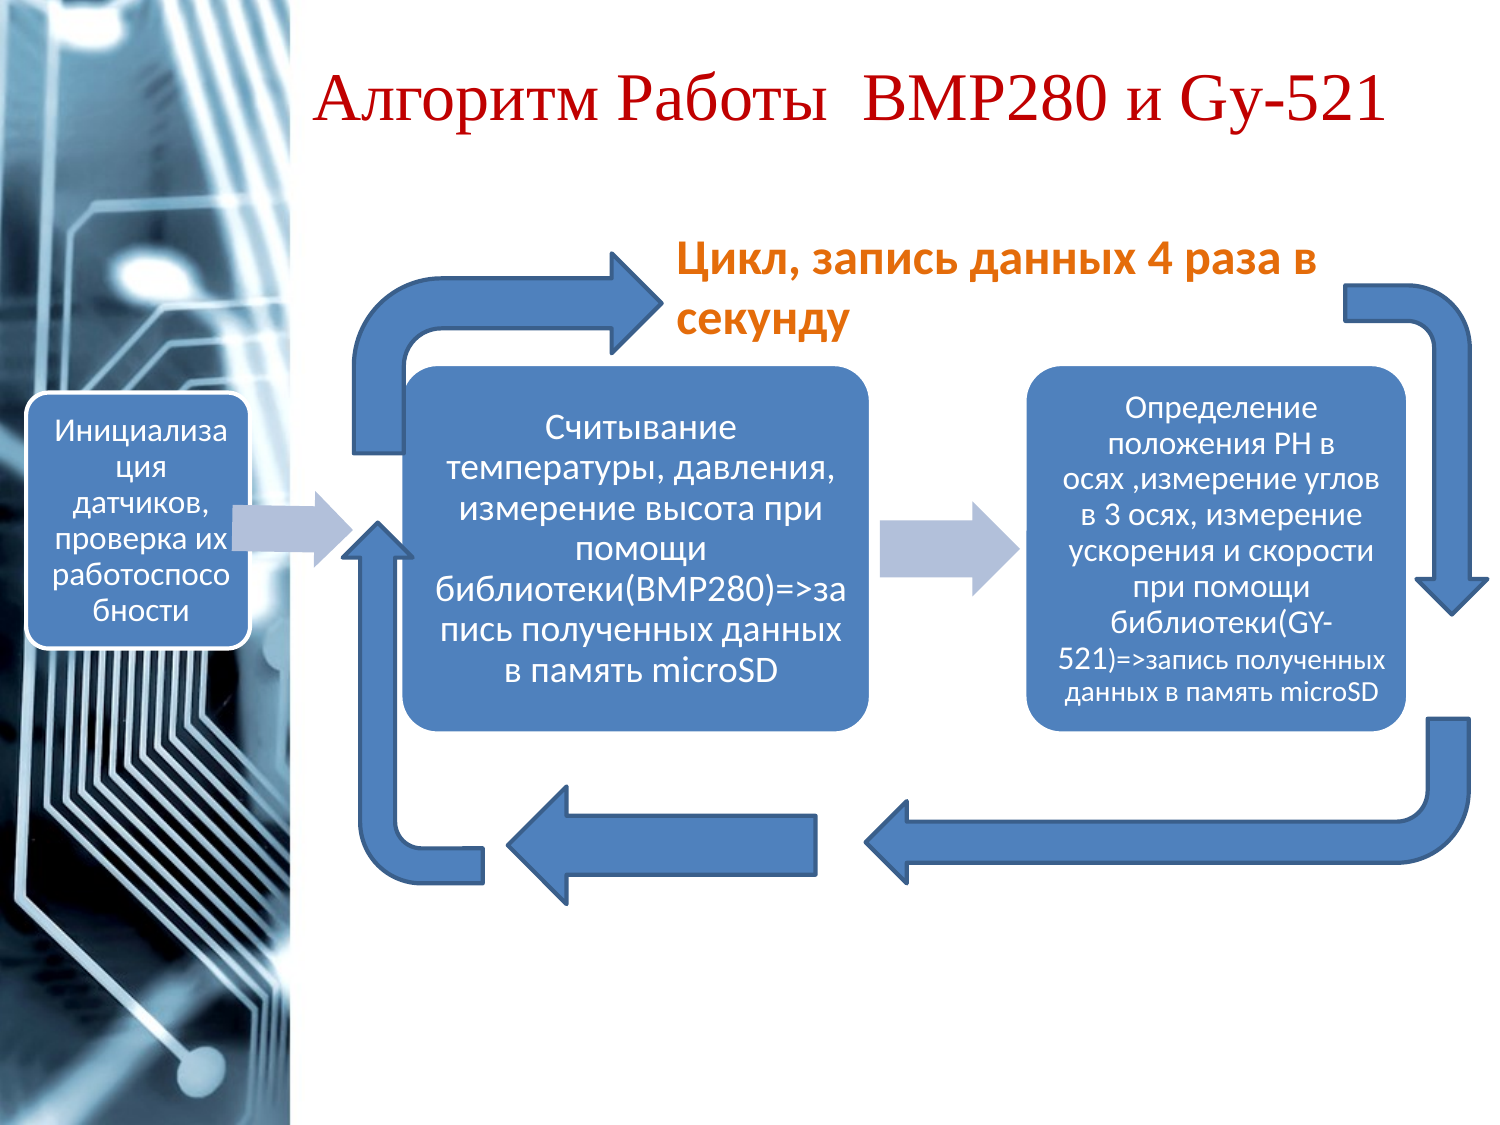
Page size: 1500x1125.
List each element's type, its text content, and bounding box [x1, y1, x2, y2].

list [21, 363, 1410, 735]
text_box [351, 251, 661, 361]
picture [0, 0, 1500, 1125]
text_box [1346, 283, 1490, 617]
text_box Цикл, запись данных 4 раза в секунду [661, 216, 1346, 352]
text_box [358, 743, 485, 886]
text_box [863, 716, 1471, 886]
text_box [505, 784, 818, 907]
title Алгоритм Работы BMP280 и Gy-521 [265, 20, 1436, 174]
